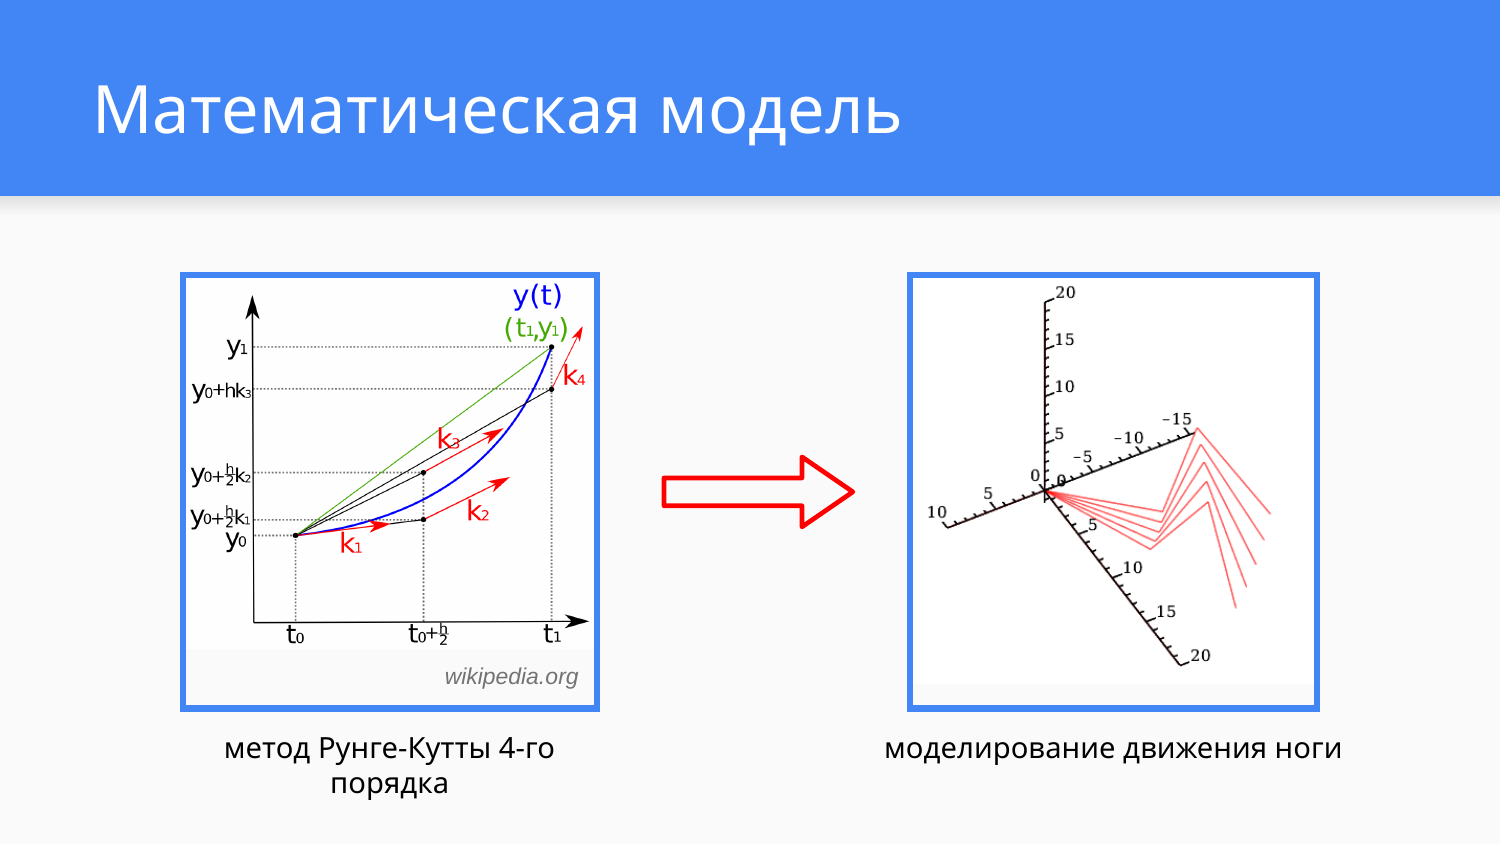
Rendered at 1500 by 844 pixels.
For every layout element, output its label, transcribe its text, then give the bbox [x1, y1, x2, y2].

text_box [664, 456, 853, 527]
text_box моделирование движения ноги [831, 713, 1397, 779]
title Математическая модель [77, 36, 1427, 163]
picture [913, 278, 1315, 706]
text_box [185, 278, 594, 706]
text_box метод Рунге-Кутты 4-го порядка [147, 713, 632, 814]
